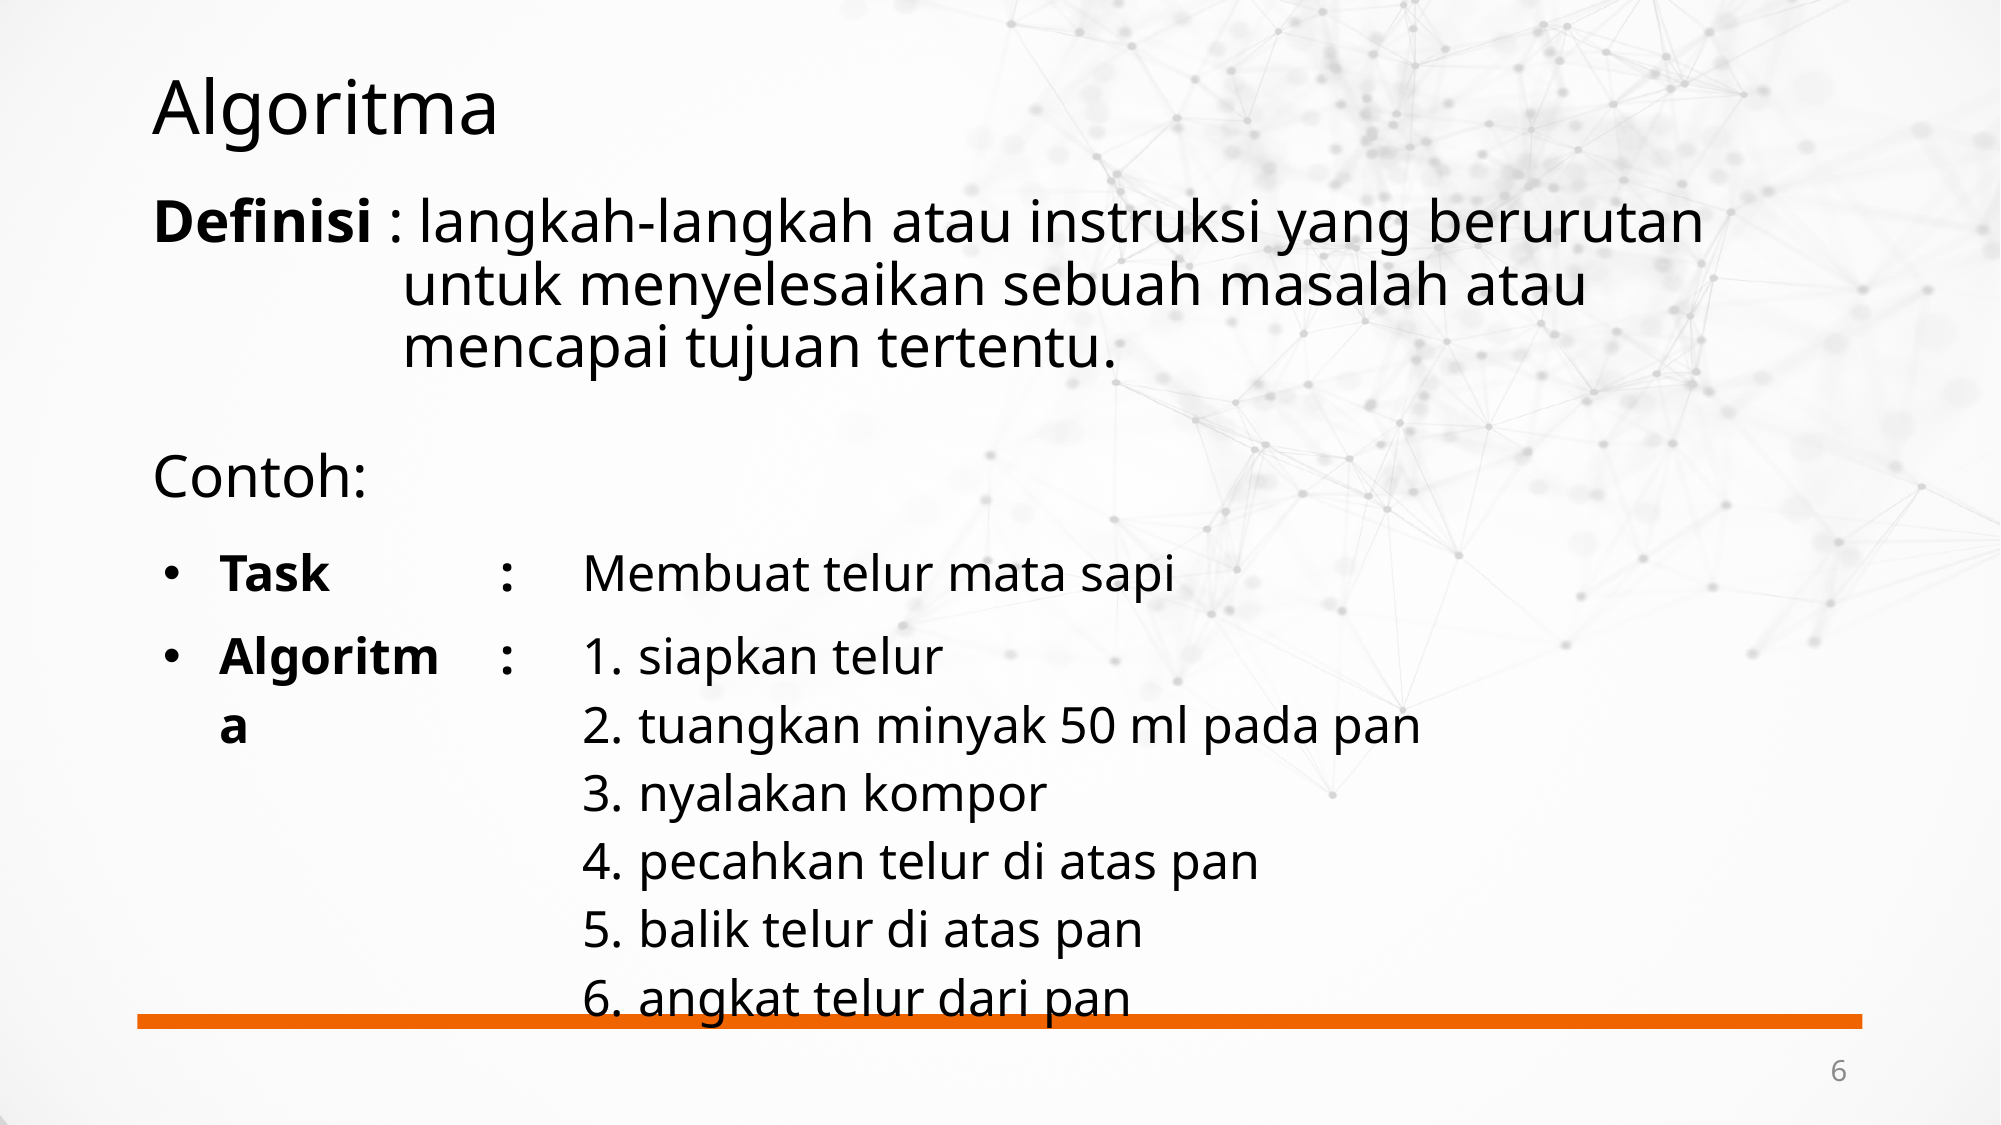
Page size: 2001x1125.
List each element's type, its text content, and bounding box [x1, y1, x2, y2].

slide_number 6 [1412, 1042, 1863, 1103]
table_cell Algoritma [148, 614, 485, 1039]
table_cell : [485, 614, 567, 1039]
table_header : [485, 531, 567, 614]
list Definisi : langkah-langkah atau instruksi yang berurutan untuk menyelesaikan sebuah masalah atau mencapai tujuan tertentu. Contoh: [137, 184, 1863, 1014]
table_header Task [148, 531, 485, 614]
title Algoritma [137, 36, 1863, 184]
table_header Membuat telur mata sapi [567, 531, 1481, 614]
table_cell siapkan telur tuangkan minyak 50 ml pada pan nyalakan kompor pecahkan telur di atas pan balik telur di atas pan angkat telur dari pan [567, 614, 1481, 1039]
